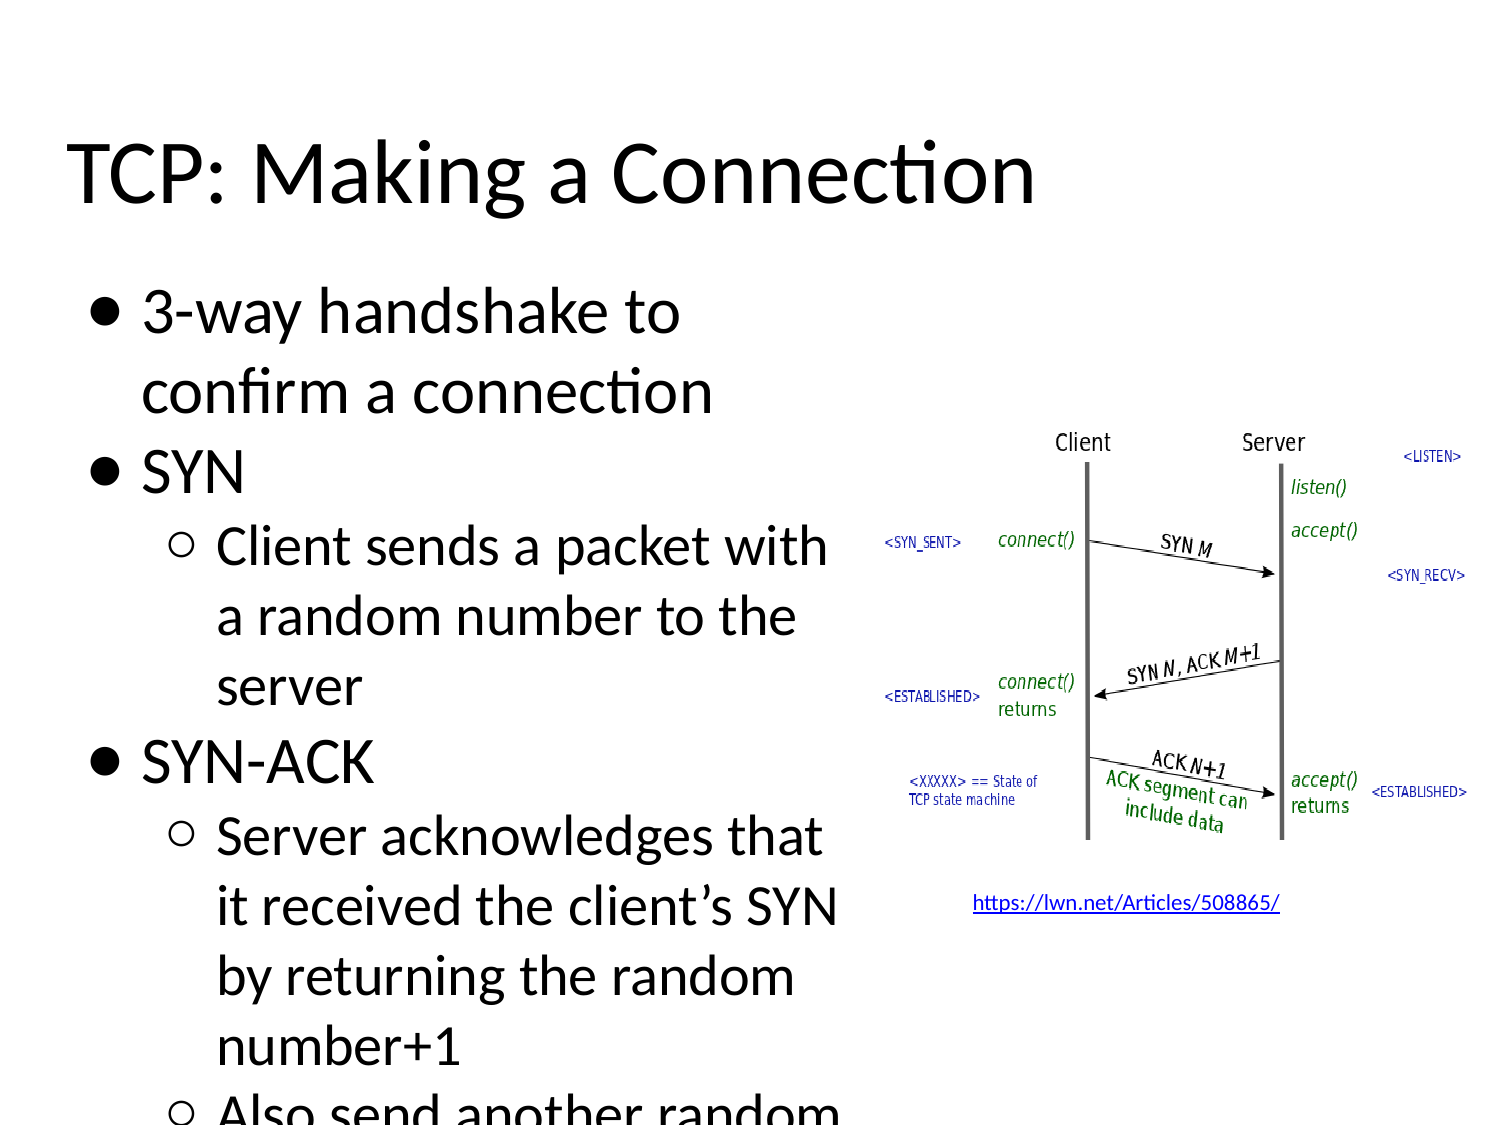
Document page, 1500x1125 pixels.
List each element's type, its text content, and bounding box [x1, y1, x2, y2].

picture [883, 423, 1471, 854]
list 3-way handshake to confirm a connection SYN Client sends a packet with a random number to the server SYN-ACK Server acknowledges that it received the client’s SYN by returning the random number+1 Also send another random number ACK Client returns the server's random number plus 1 After all three steps, boths side have verified the connection [51, 252, 875, 1000]
text_box https://lwn.net/Articles/508865/ [957, 872, 1305, 961]
title TCP: Making a Connection [51, 97, 1449, 223]
